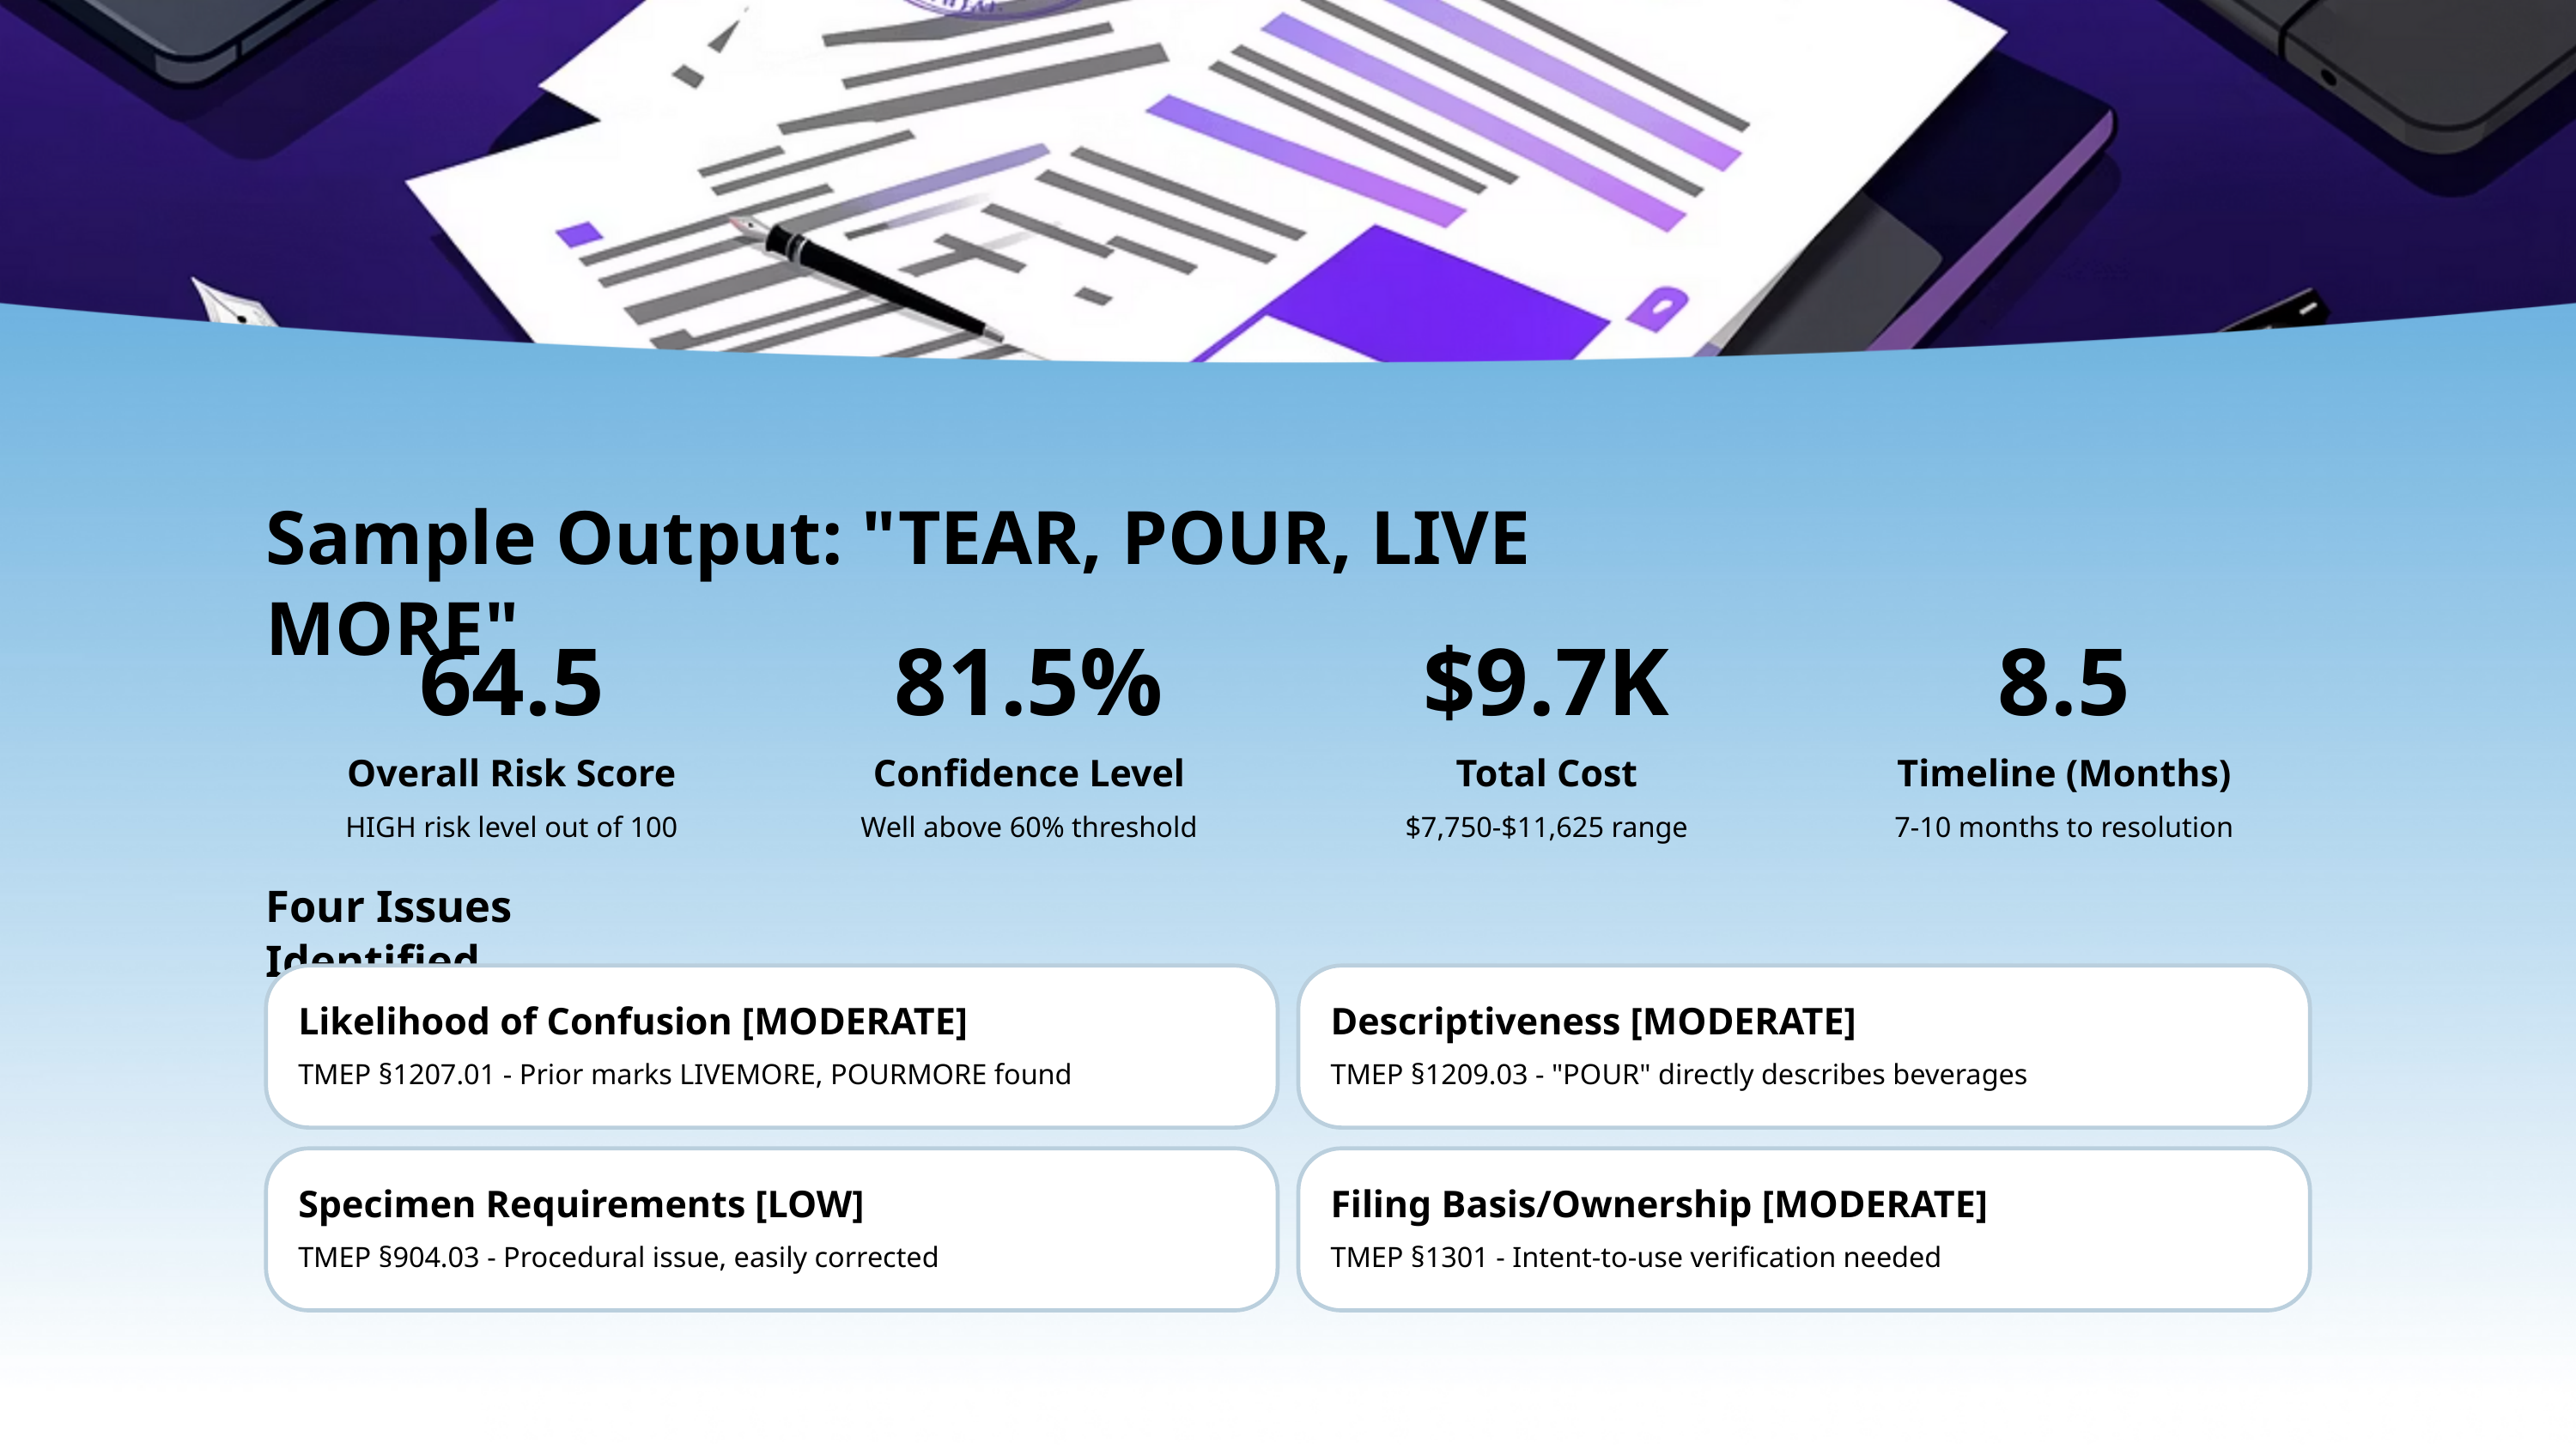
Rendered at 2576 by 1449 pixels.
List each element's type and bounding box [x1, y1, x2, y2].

text_box [1296, 963, 2312, 1131]
text_box [264, 1146, 1280, 1313]
text_box [0, 379, 2576, 1446]
text_box [1296, 1146, 2312, 1313]
text_box [264, 963, 1280, 1131]
text_box [0, 0, 2576, 370]
